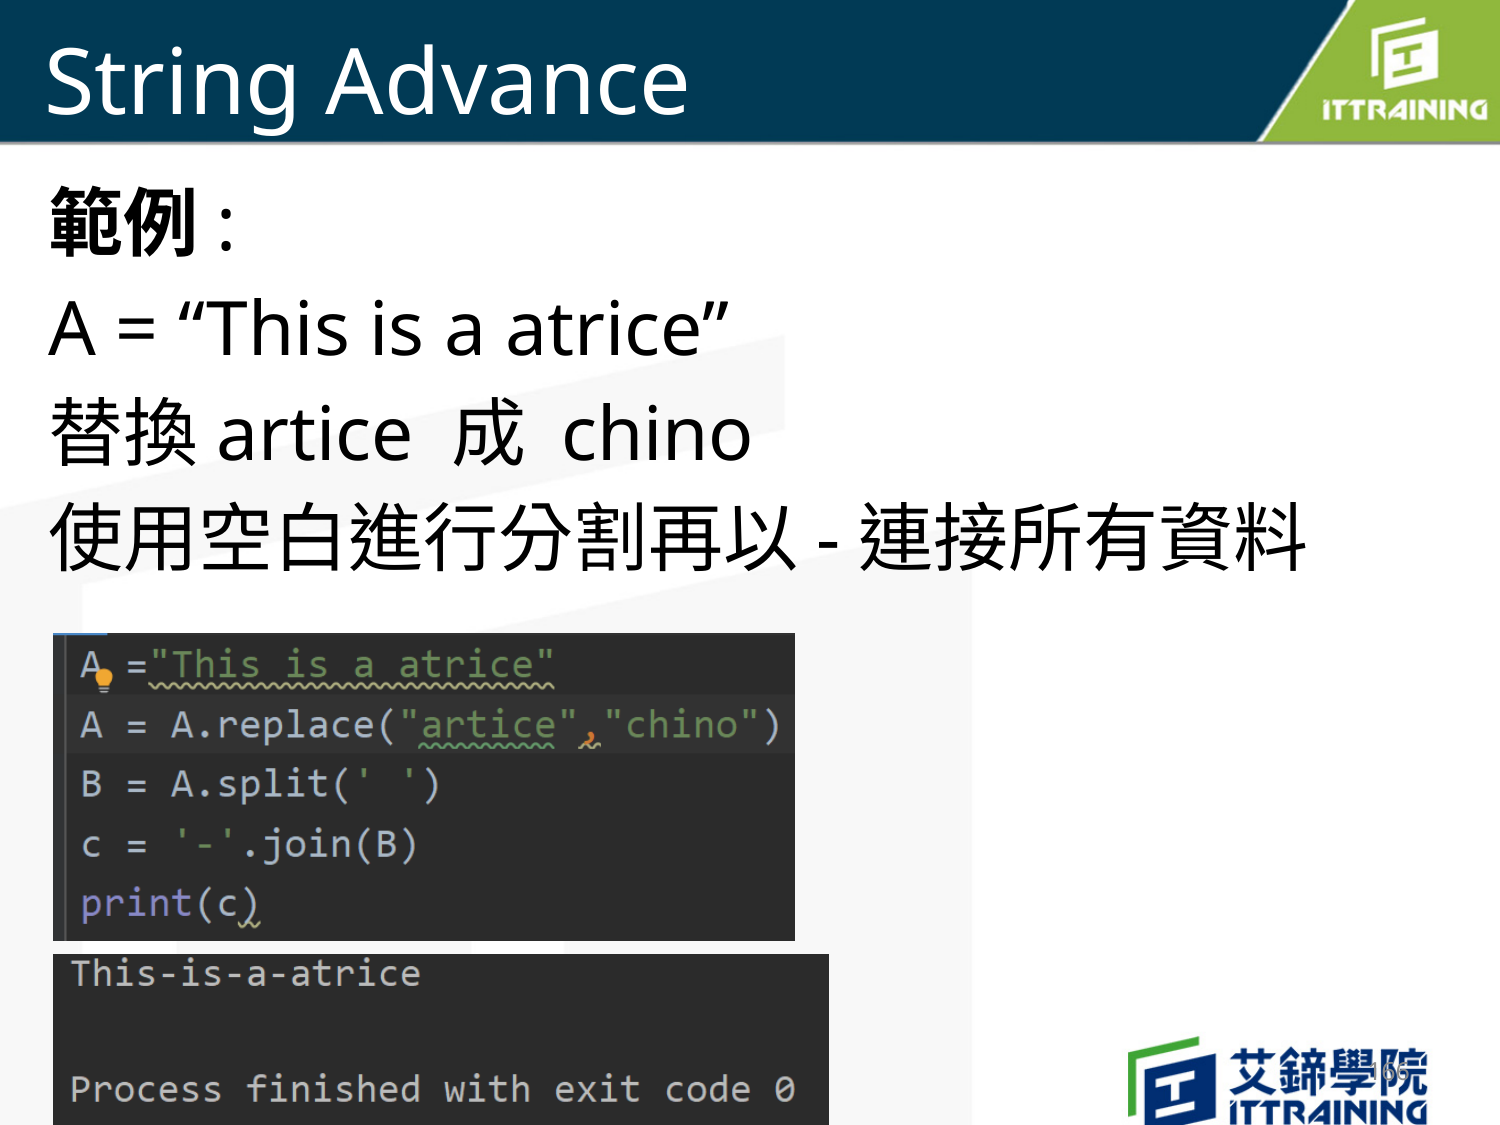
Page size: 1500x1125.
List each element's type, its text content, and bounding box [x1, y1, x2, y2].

slide_number 166 [1074, 1042, 1425, 1103]
picture [0, 0, 1500, 1125]
title String Advance [29, 0, 1380, 172]
list 範例: A = “This is a atrice” 替換artice 成 chino 使用空白進行分割再以-連接所有資料 [33, 168, 1418, 911]
